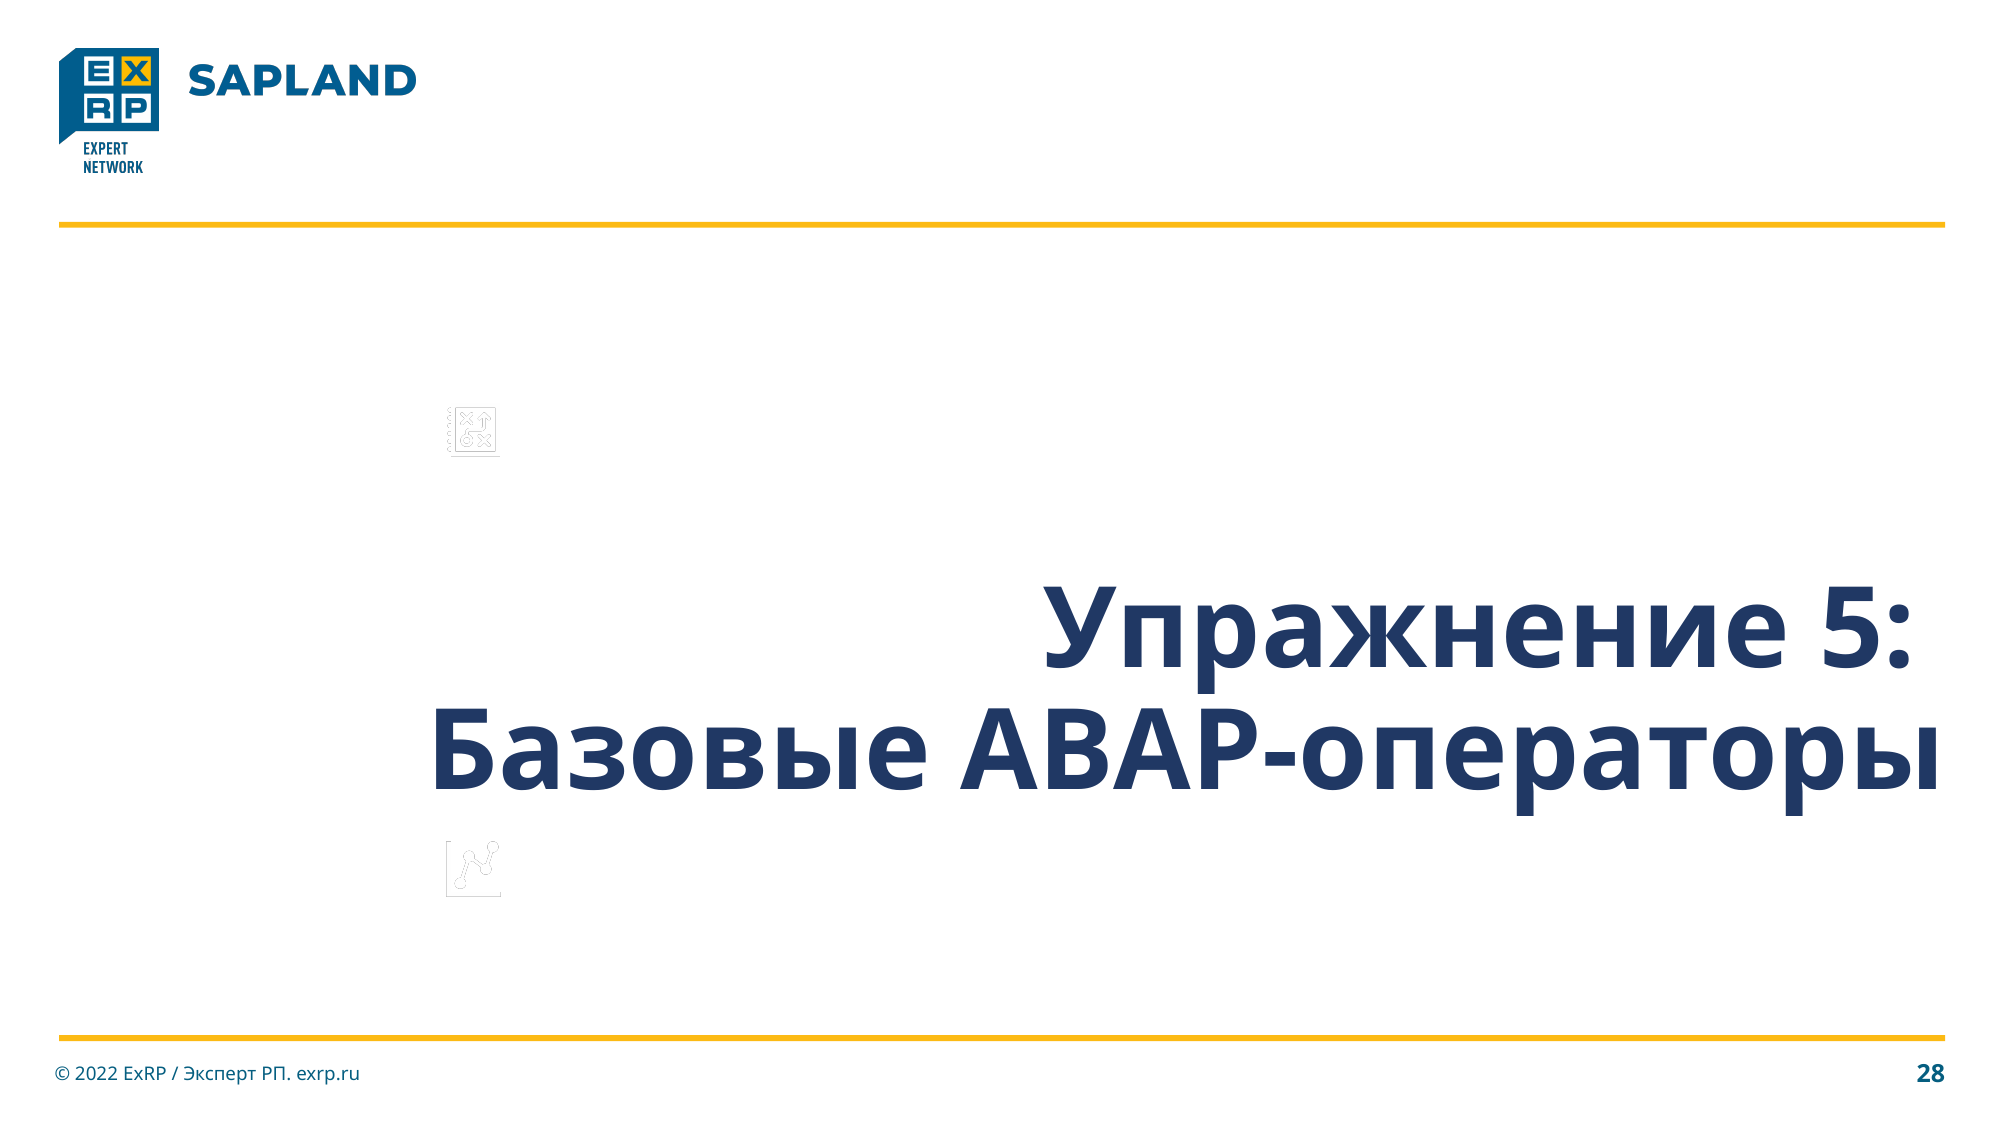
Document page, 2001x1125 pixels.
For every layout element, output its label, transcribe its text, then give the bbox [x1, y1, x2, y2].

picture [85, 57, 113, 85]
slide_number 28 [1862, 1044, 1961, 1105]
picture [435, 831, 511, 907]
footer © 2022 ExRP / Эксперт РП. exrp.ru [39, 1042, 468, 1103]
picture [59, 132, 159, 173]
picture [122, 57, 150, 85]
picture [85, 94, 113, 122]
picture [435, 391, 511, 467]
picture [104, 163, 108, 173]
title Упражнение 5: Базовые ABAP-операторы [0, 570, 1961, 822]
picture [122, 94, 150, 122]
picture [59, 48, 74, 60]
picture [189, 64, 416, 96]
